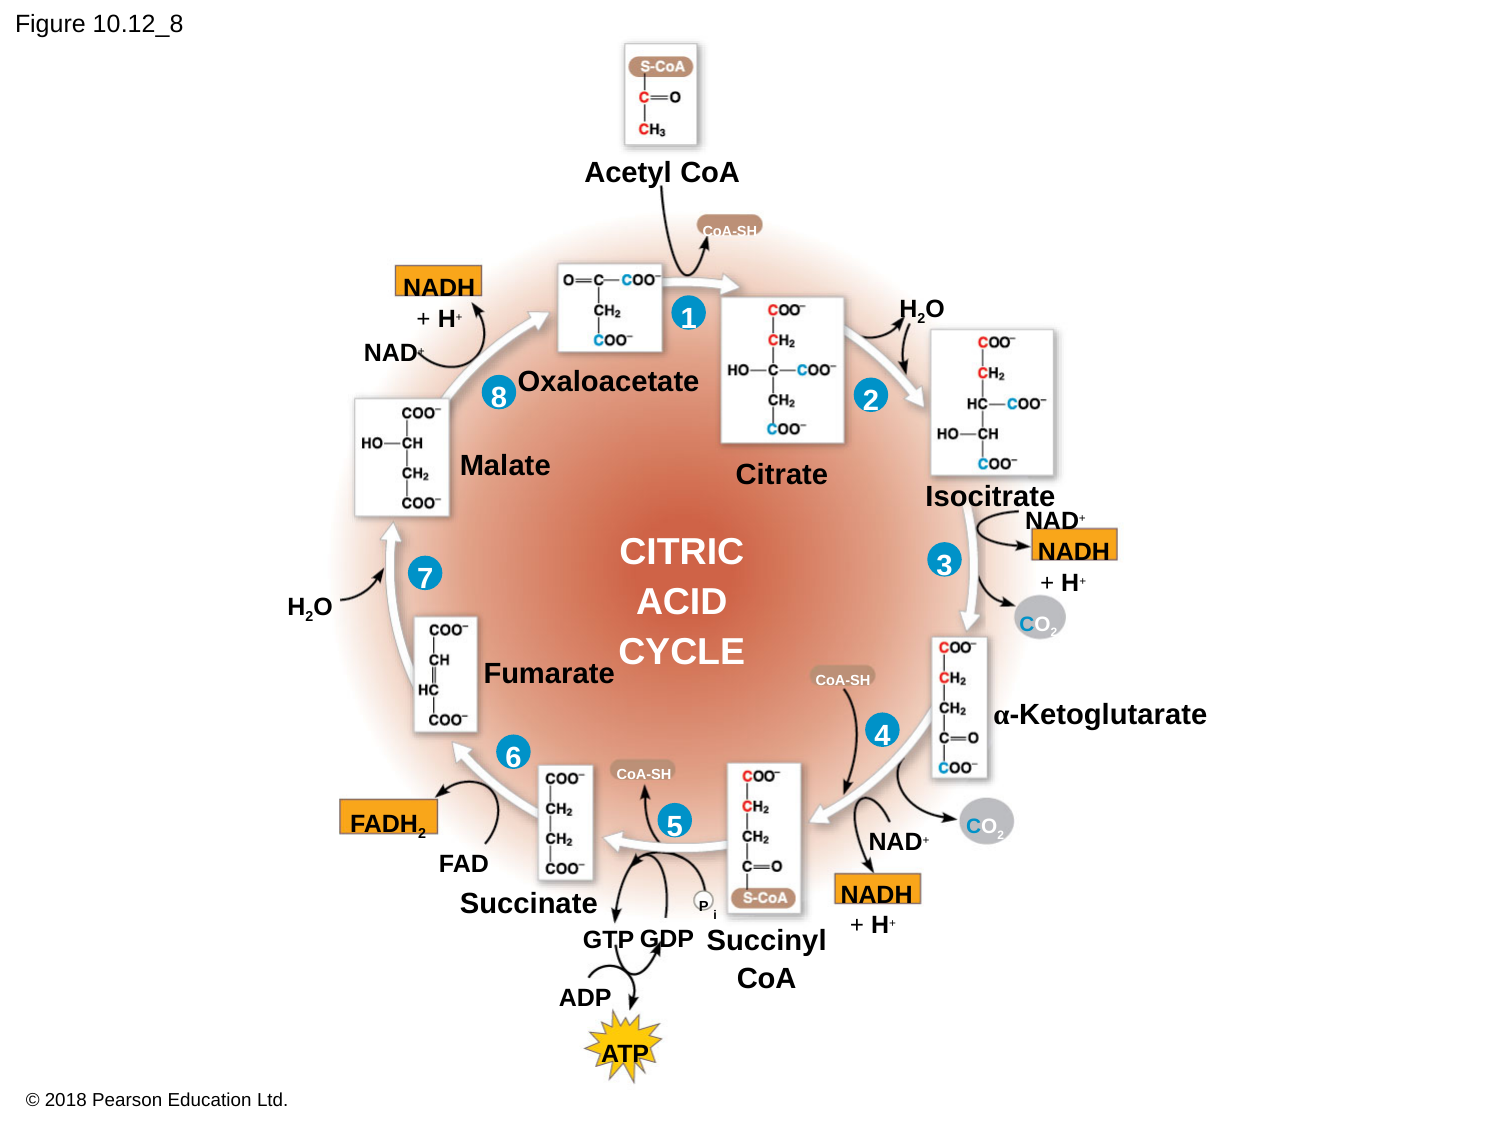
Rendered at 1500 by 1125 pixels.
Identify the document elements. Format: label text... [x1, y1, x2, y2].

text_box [864, 712, 900, 748]
title Figure 10.12_8 [0, 0, 593, 57]
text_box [853, 377, 889, 413]
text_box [495, 734, 531, 770]
text_box © 2018 Pearson Education Ltd. [10, 1080, 518, 1119]
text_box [671, 295, 707, 330]
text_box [927, 541, 962, 577]
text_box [657, 802, 693, 838]
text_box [407, 555, 443, 591]
picture [283, 34, 1217, 1091]
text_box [481, 374, 517, 410]
